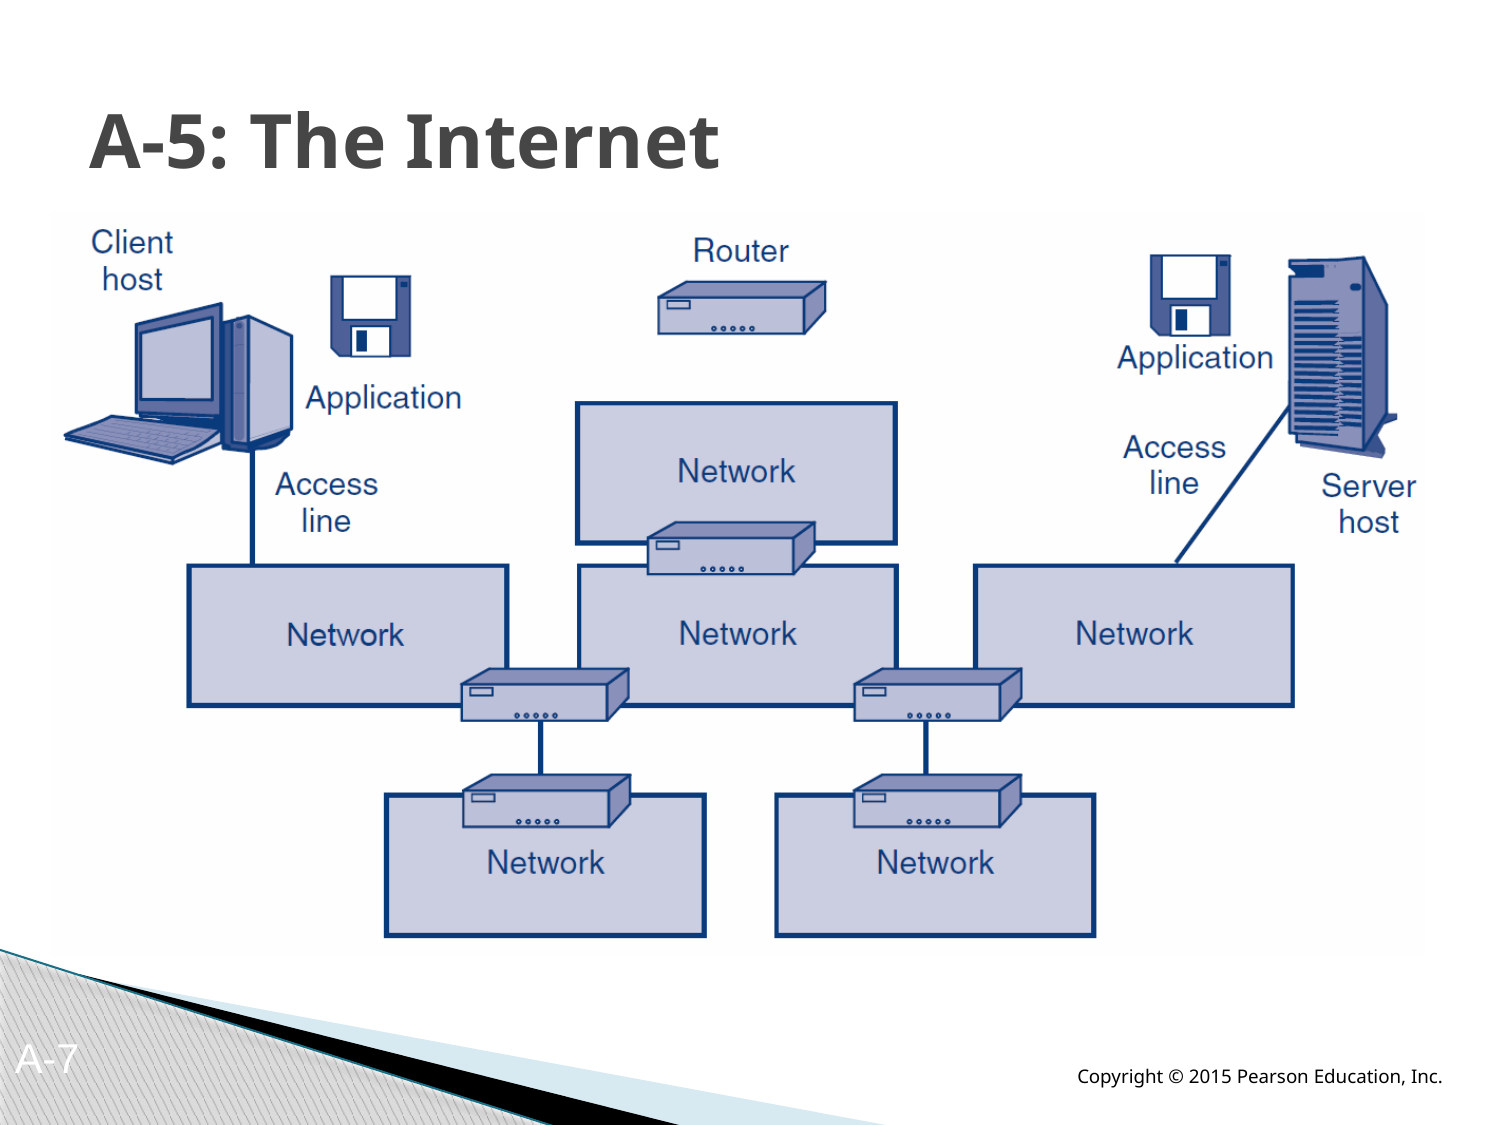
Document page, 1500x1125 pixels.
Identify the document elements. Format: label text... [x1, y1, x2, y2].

picture [49, 212, 1426, 956]
title A-5: The Internet [75, 45, 1425, 212]
